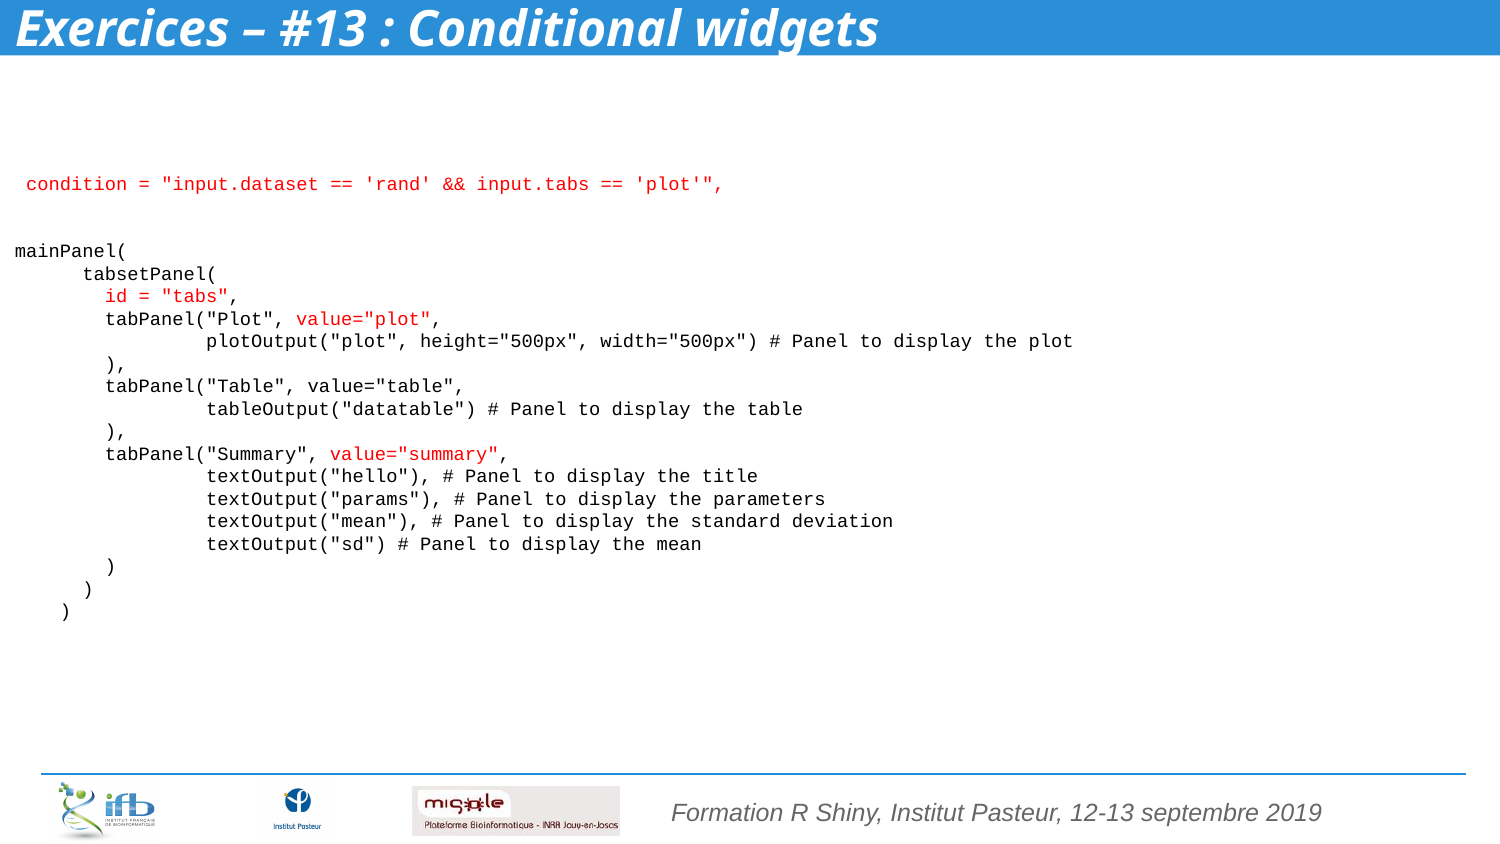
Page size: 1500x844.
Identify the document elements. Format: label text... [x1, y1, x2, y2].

picture [412, 786, 620, 836]
text_box condition = "input.dataset == 'rand' && input.tabs == 'plot'", mainPanel( tabsetPanel( id = "tabs", tabPanel("Plot", value="plot", plotOutput("plot", height="500px", width="500px") # Panel to display the plot ), tabPanel("Table", value="table", tableOutput("datatable") # Panel to display the table ), tabPanel("Summary", value="summary", textOutput("hello"), # Panel to display the title textOutput("params"), # Panel to display the parameters textOutput("mean"), # Panel to display the standard deviation textOutput("sd") # Panel to display the mean ) ) ) [0, 164, 1328, 675]
picture [51, 779, 158, 843]
title Exercices – #13 : Conditional widgets [0, 0, 1500, 56]
picture [262, 778, 333, 844]
